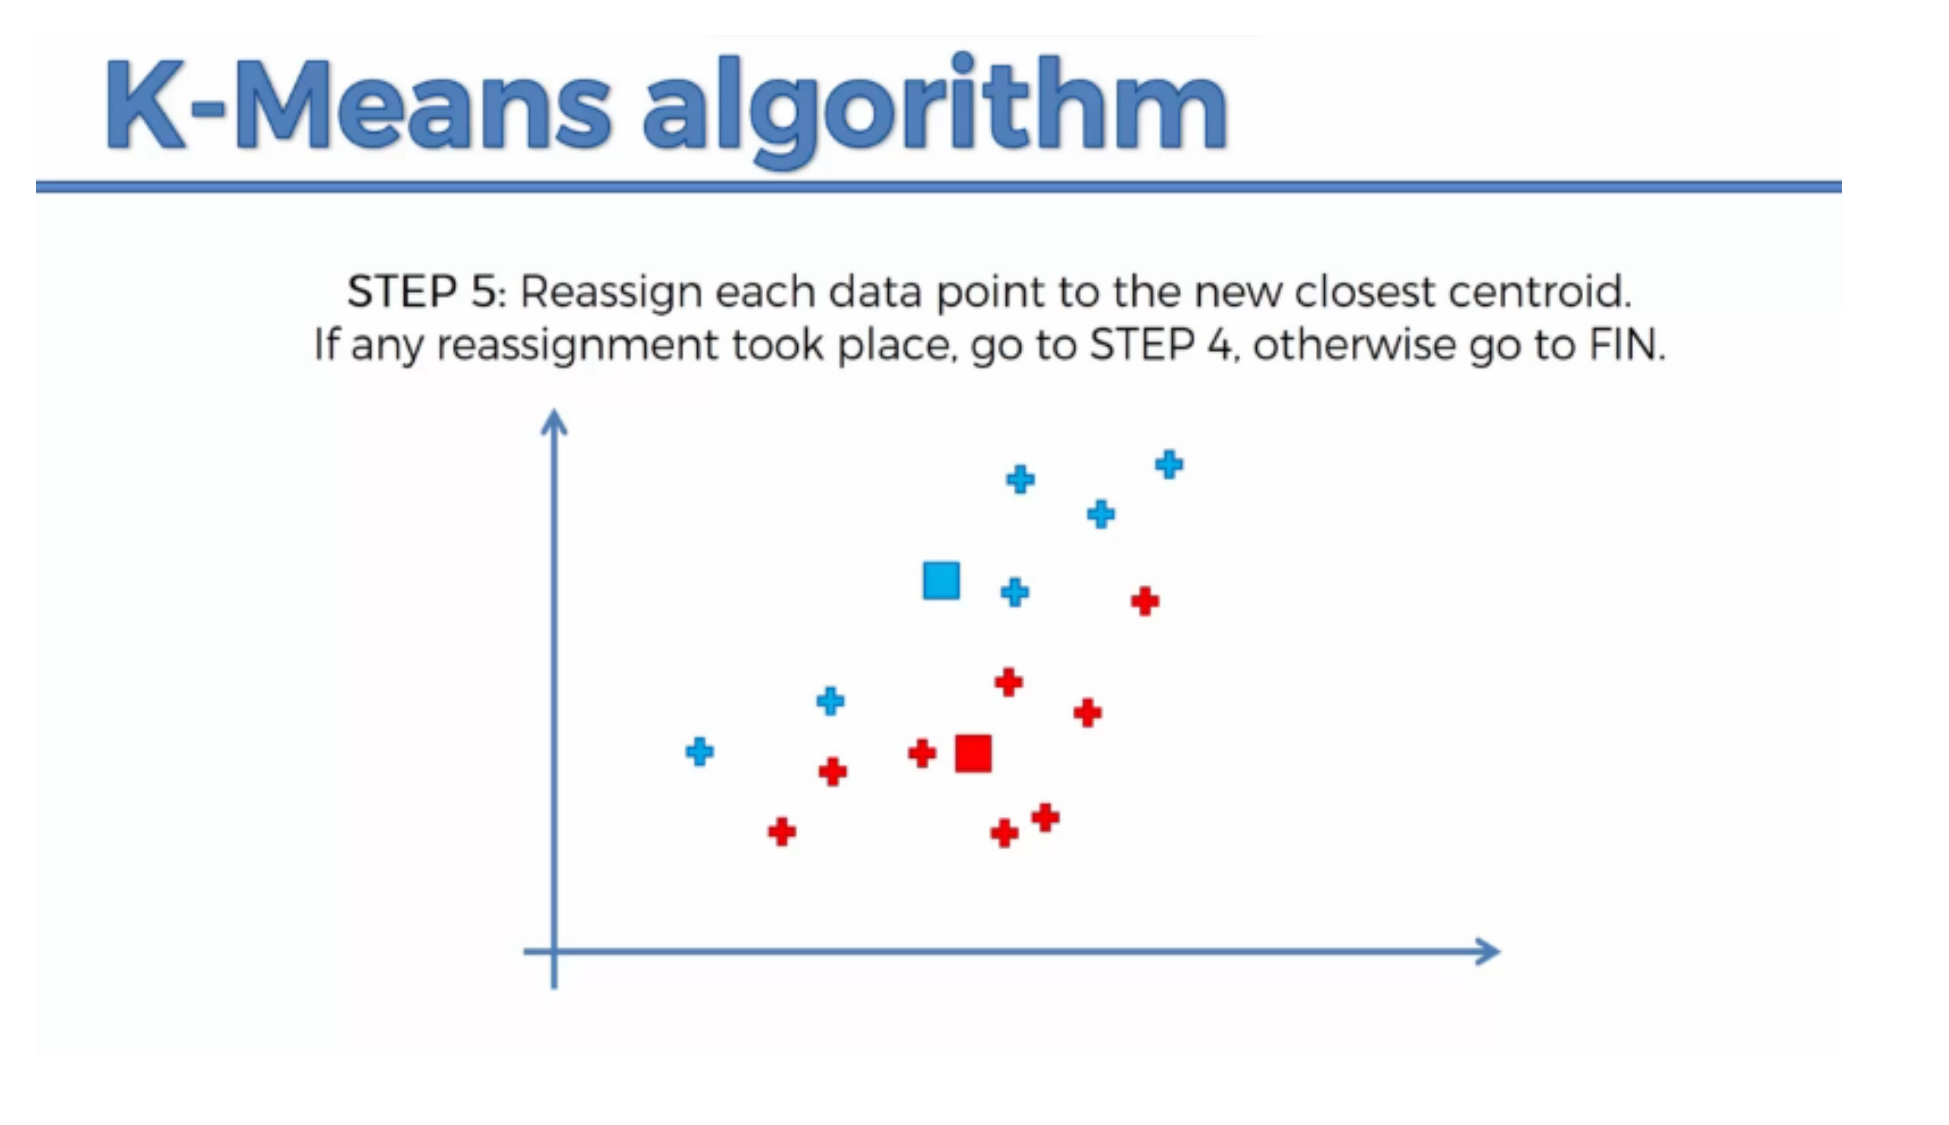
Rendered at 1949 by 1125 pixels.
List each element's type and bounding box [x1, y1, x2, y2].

picture [36, 34, 1842, 1055]
